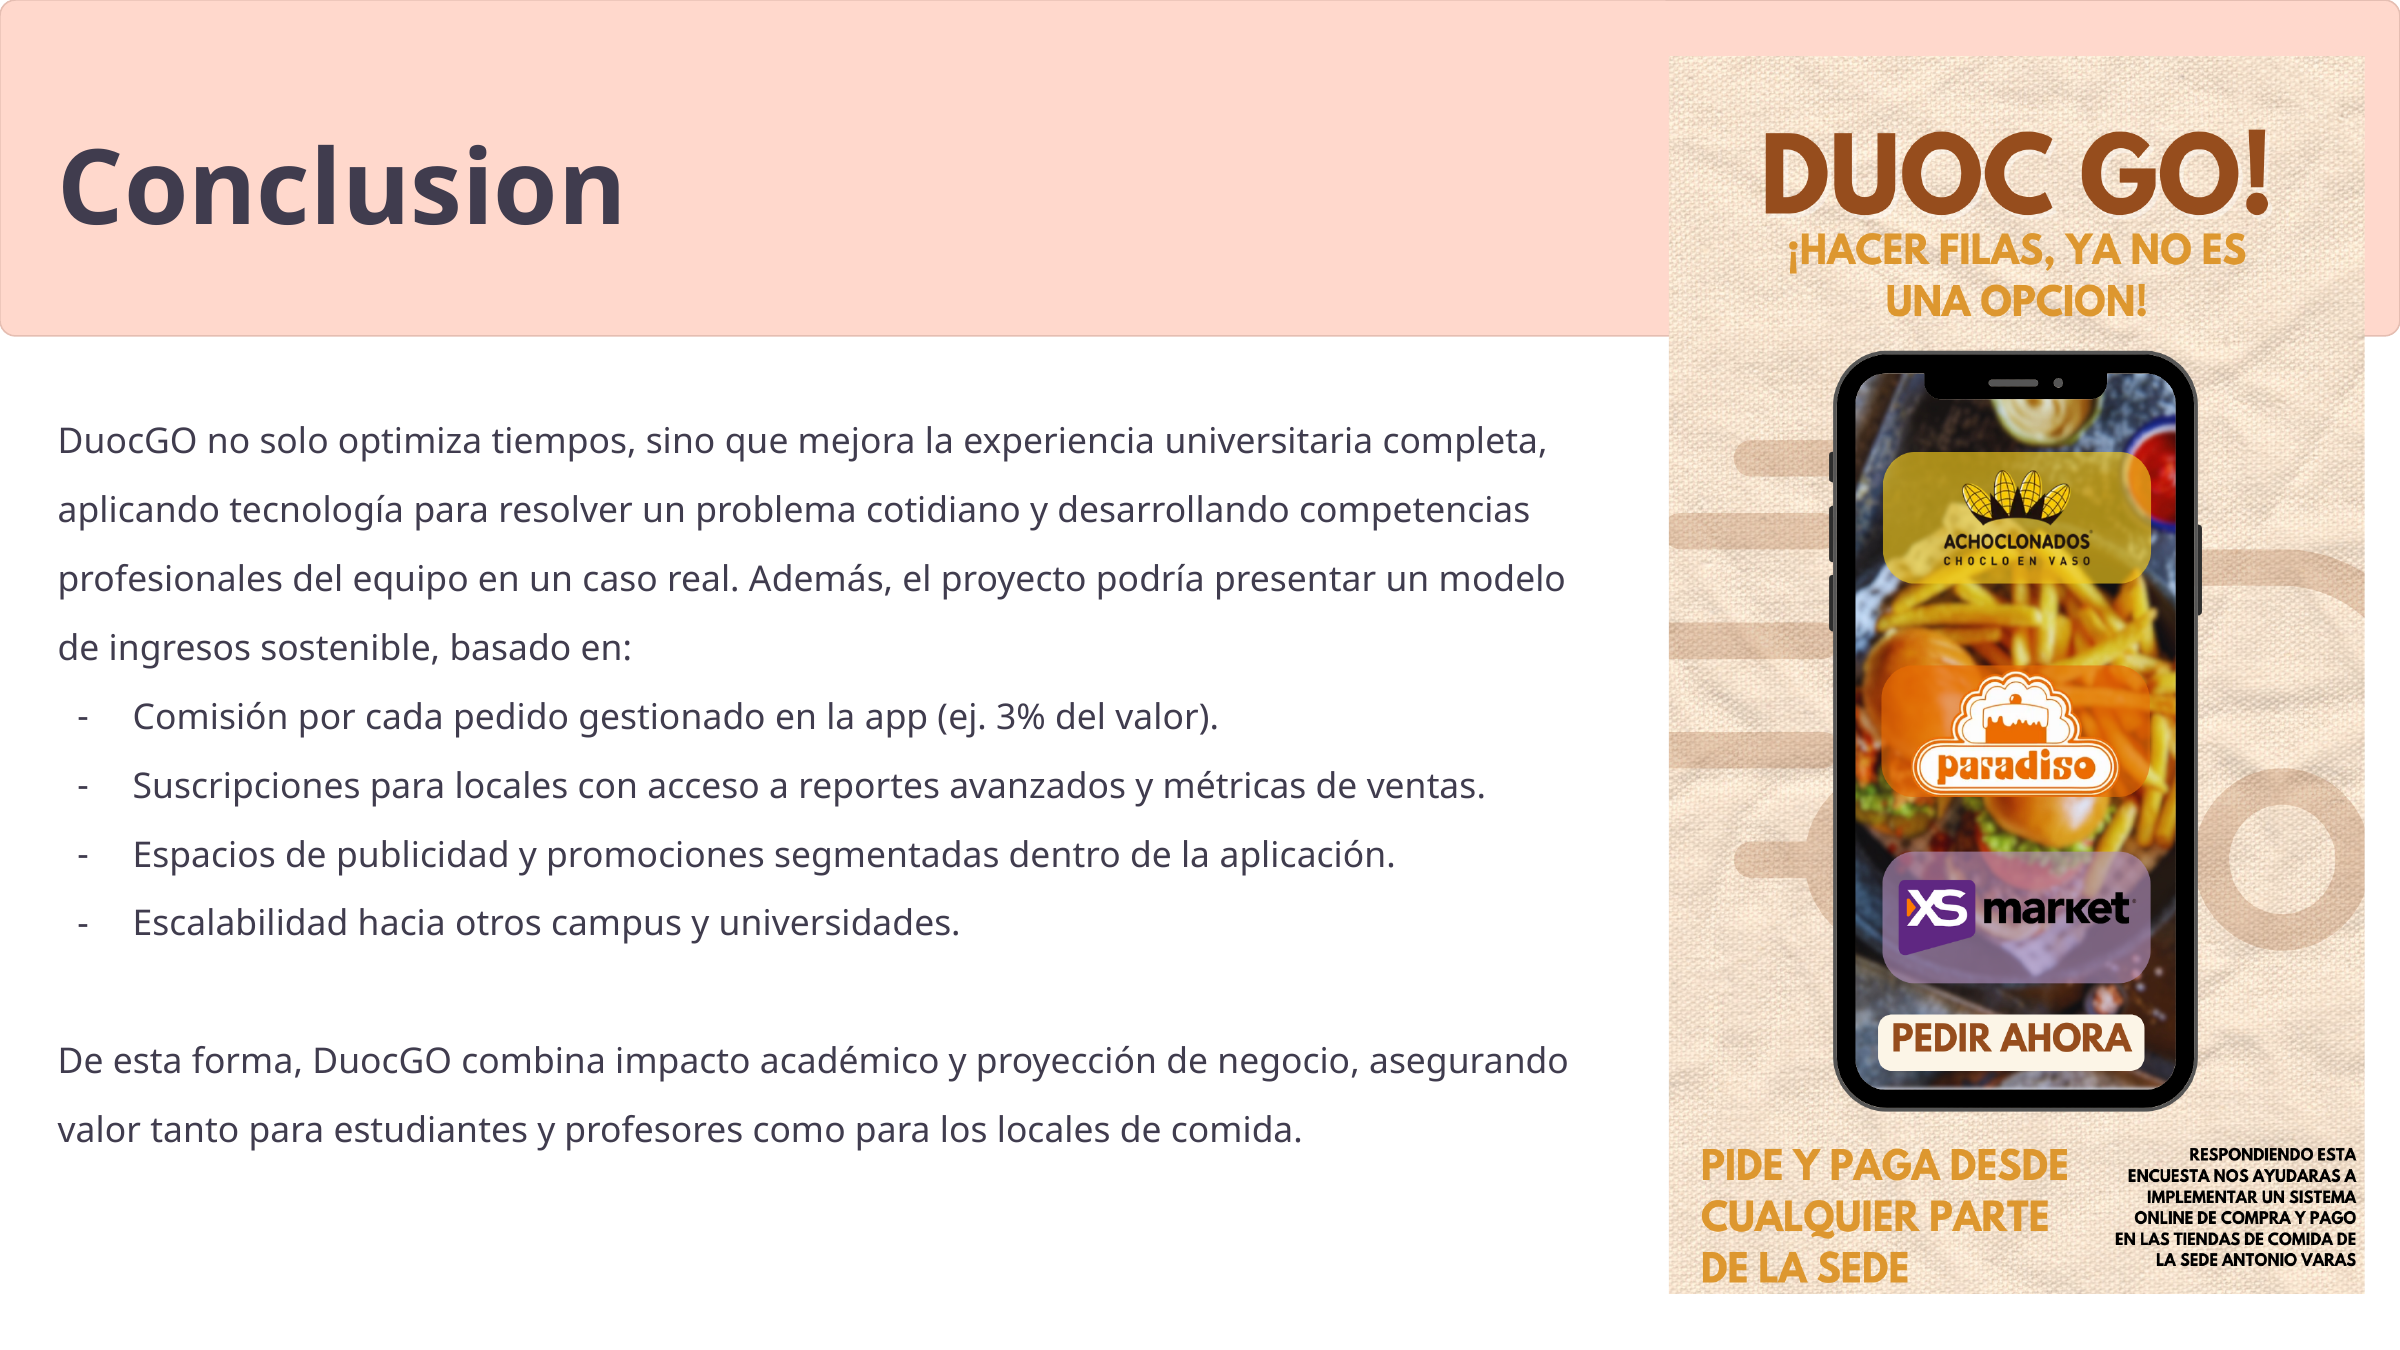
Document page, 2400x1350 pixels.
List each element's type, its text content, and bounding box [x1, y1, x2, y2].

text_box DuocGO no solo optimiza tiempos, sino que mejora la experiencia universitaria completa, aplicando tecnología para resolver un problema cotidiano y desarrollando competencias profesionales del equipo en un caso real. Además, el proyecto podría presentar un modelo de ingresos sostenible, basado en: Comisión por cada pedido gestionado en la app (ej. 3% del valor). Suscripciones para locales con acceso a reportes avanzados y métricas de ventas. Espacios de publicidad y promociones segmentadas dentro de la aplicación. Escalabilidad hacia otros campus y universidades. De esta forma, DuocGO combina impacto académico y proyección de negocio, asegurando valor tanto para estudiantes y profesores como para los locales de comida. [57, 392, 1600, 1145]
text_box Conclusion [57, 88, 901, 307]
text_box [0, 0, 2400, 336]
picture [1668, 56, 2400, 1350]
